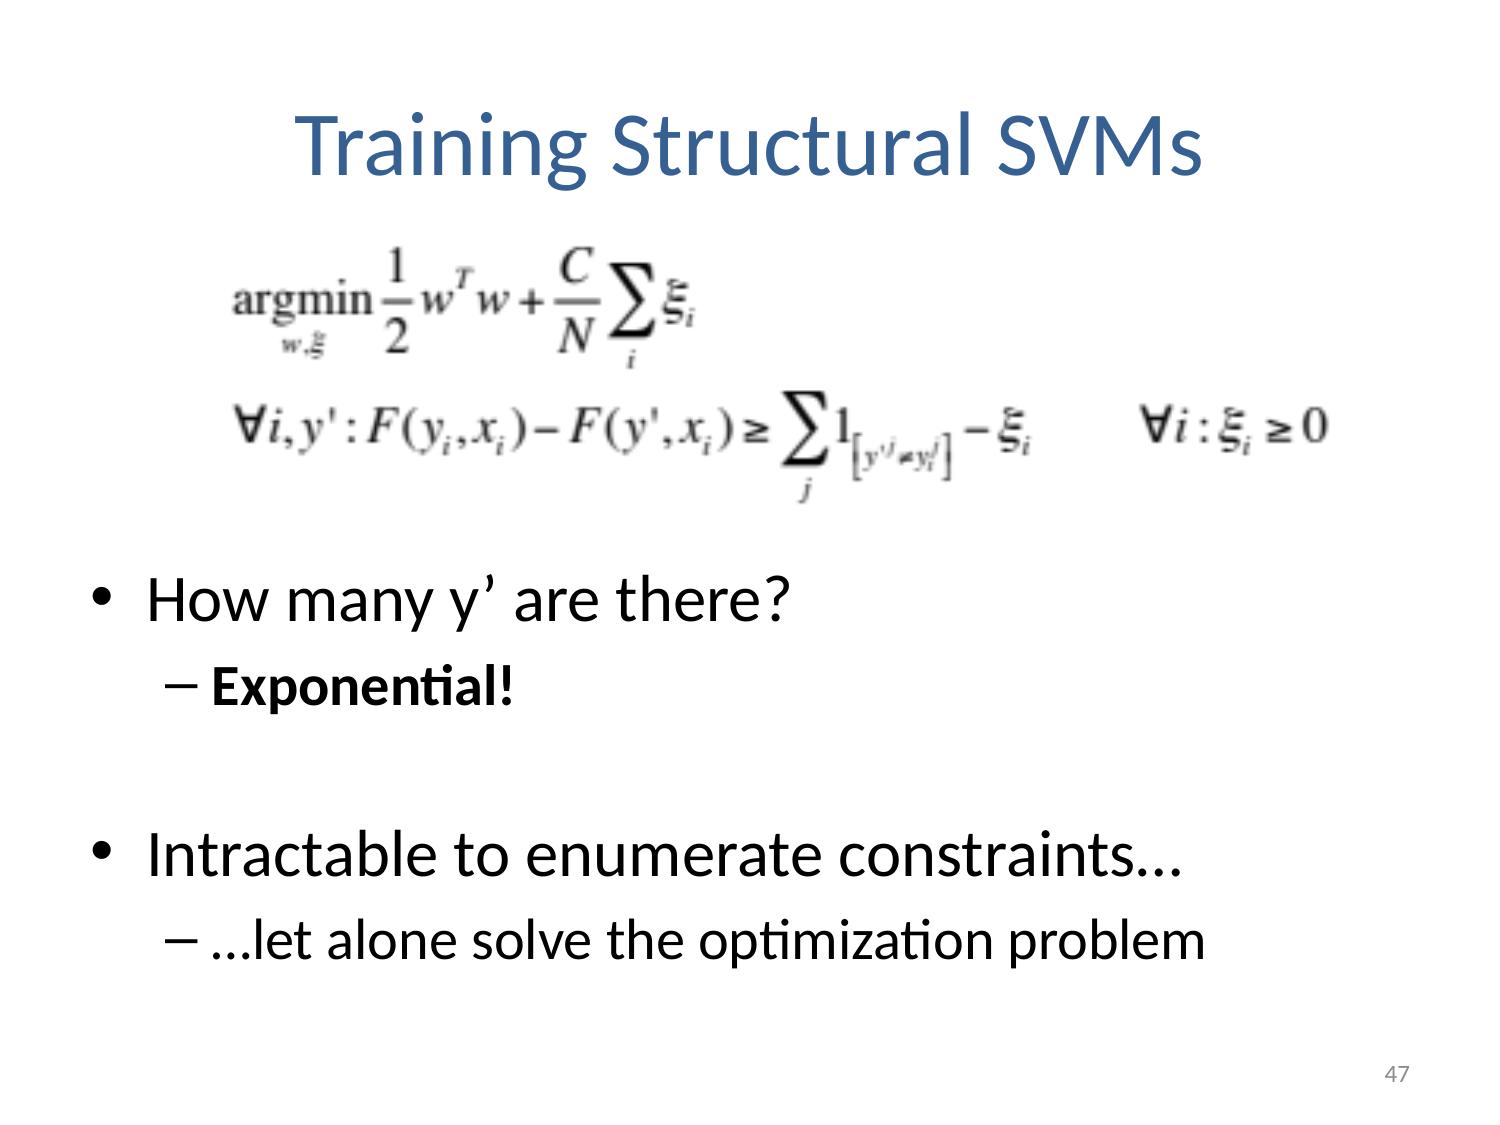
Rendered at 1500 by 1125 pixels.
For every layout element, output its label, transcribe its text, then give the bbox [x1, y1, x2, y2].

title Training Structural SVMs [75, 45, 1425, 233]
list How many y’ are there? Exponential! Intractable to enumerate constraints… …let alone solve the optimization problem [75, 547, 1425, 1005]
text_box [226, 232, 1334, 508]
slide_number 47 [1074, 1042, 1425, 1103]
